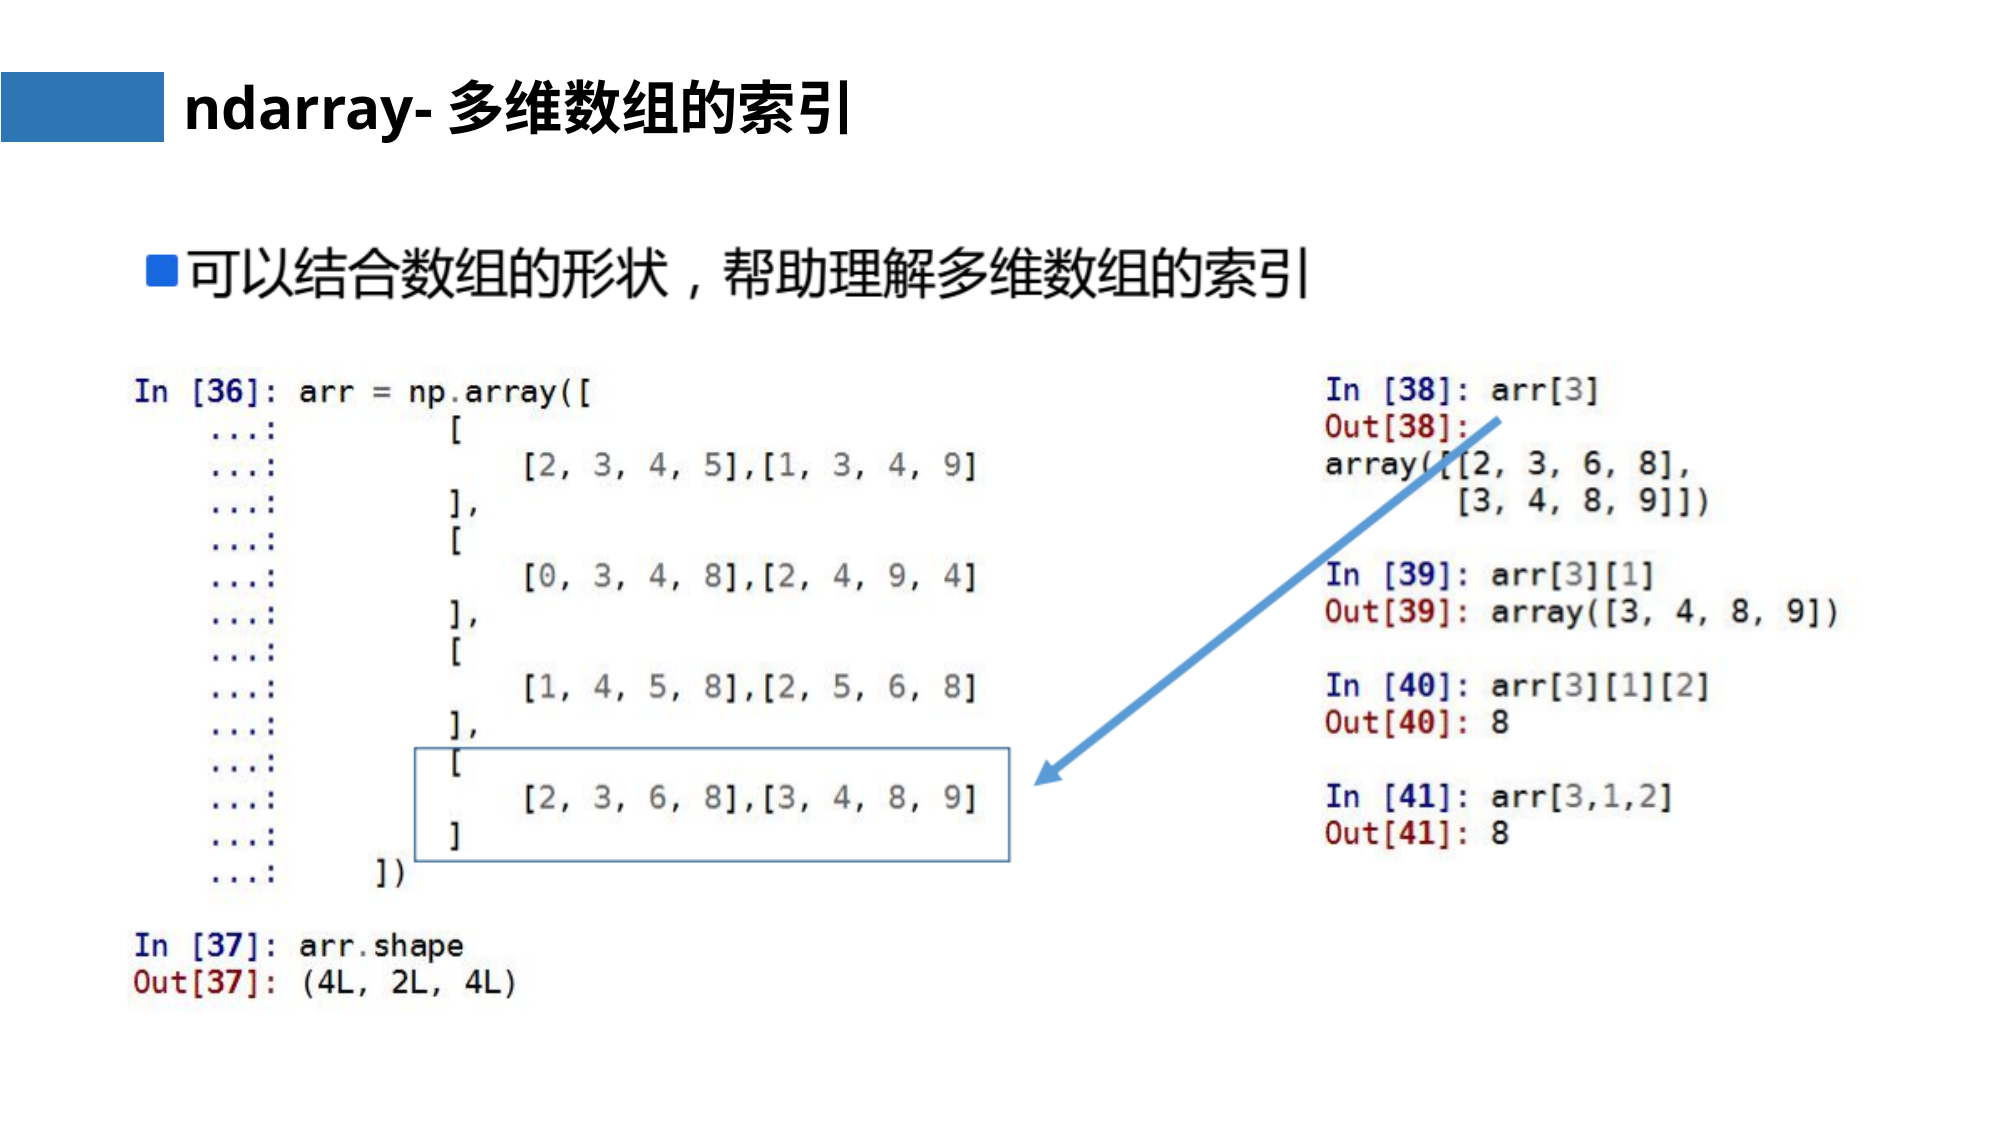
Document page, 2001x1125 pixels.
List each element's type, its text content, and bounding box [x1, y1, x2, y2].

title ndarray-多维数组的索引 [168, 72, 1519, 188]
picture [113, 188, 1887, 1027]
